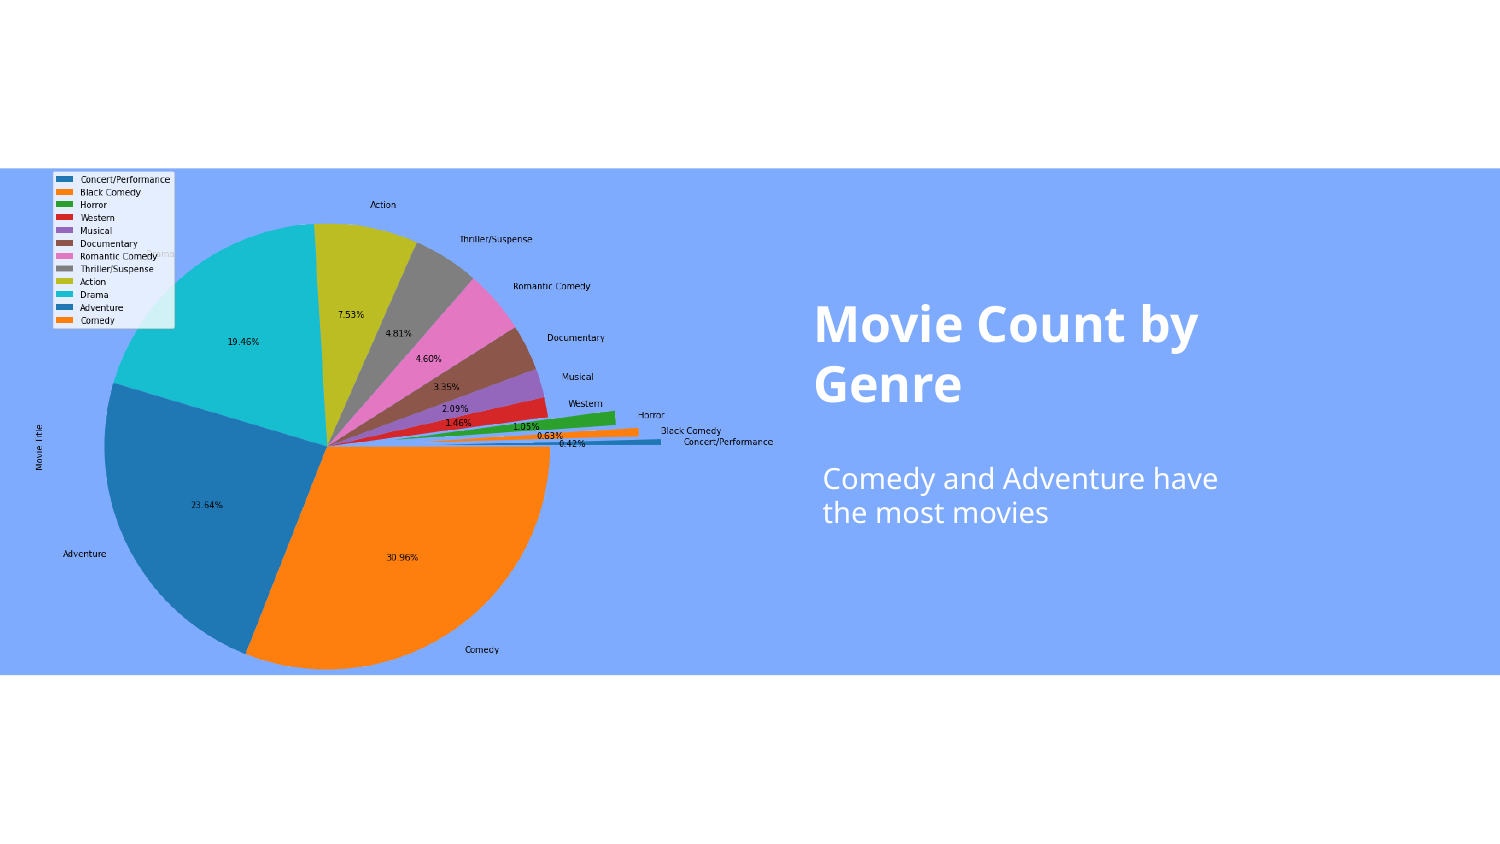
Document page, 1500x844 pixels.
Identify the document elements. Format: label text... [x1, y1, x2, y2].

picture [30, 166, 780, 732]
title Movie Count by Genre [798, 244, 1300, 428]
subtitle Comedy and Adventure have the most movies [807, 444, 1263, 655]
